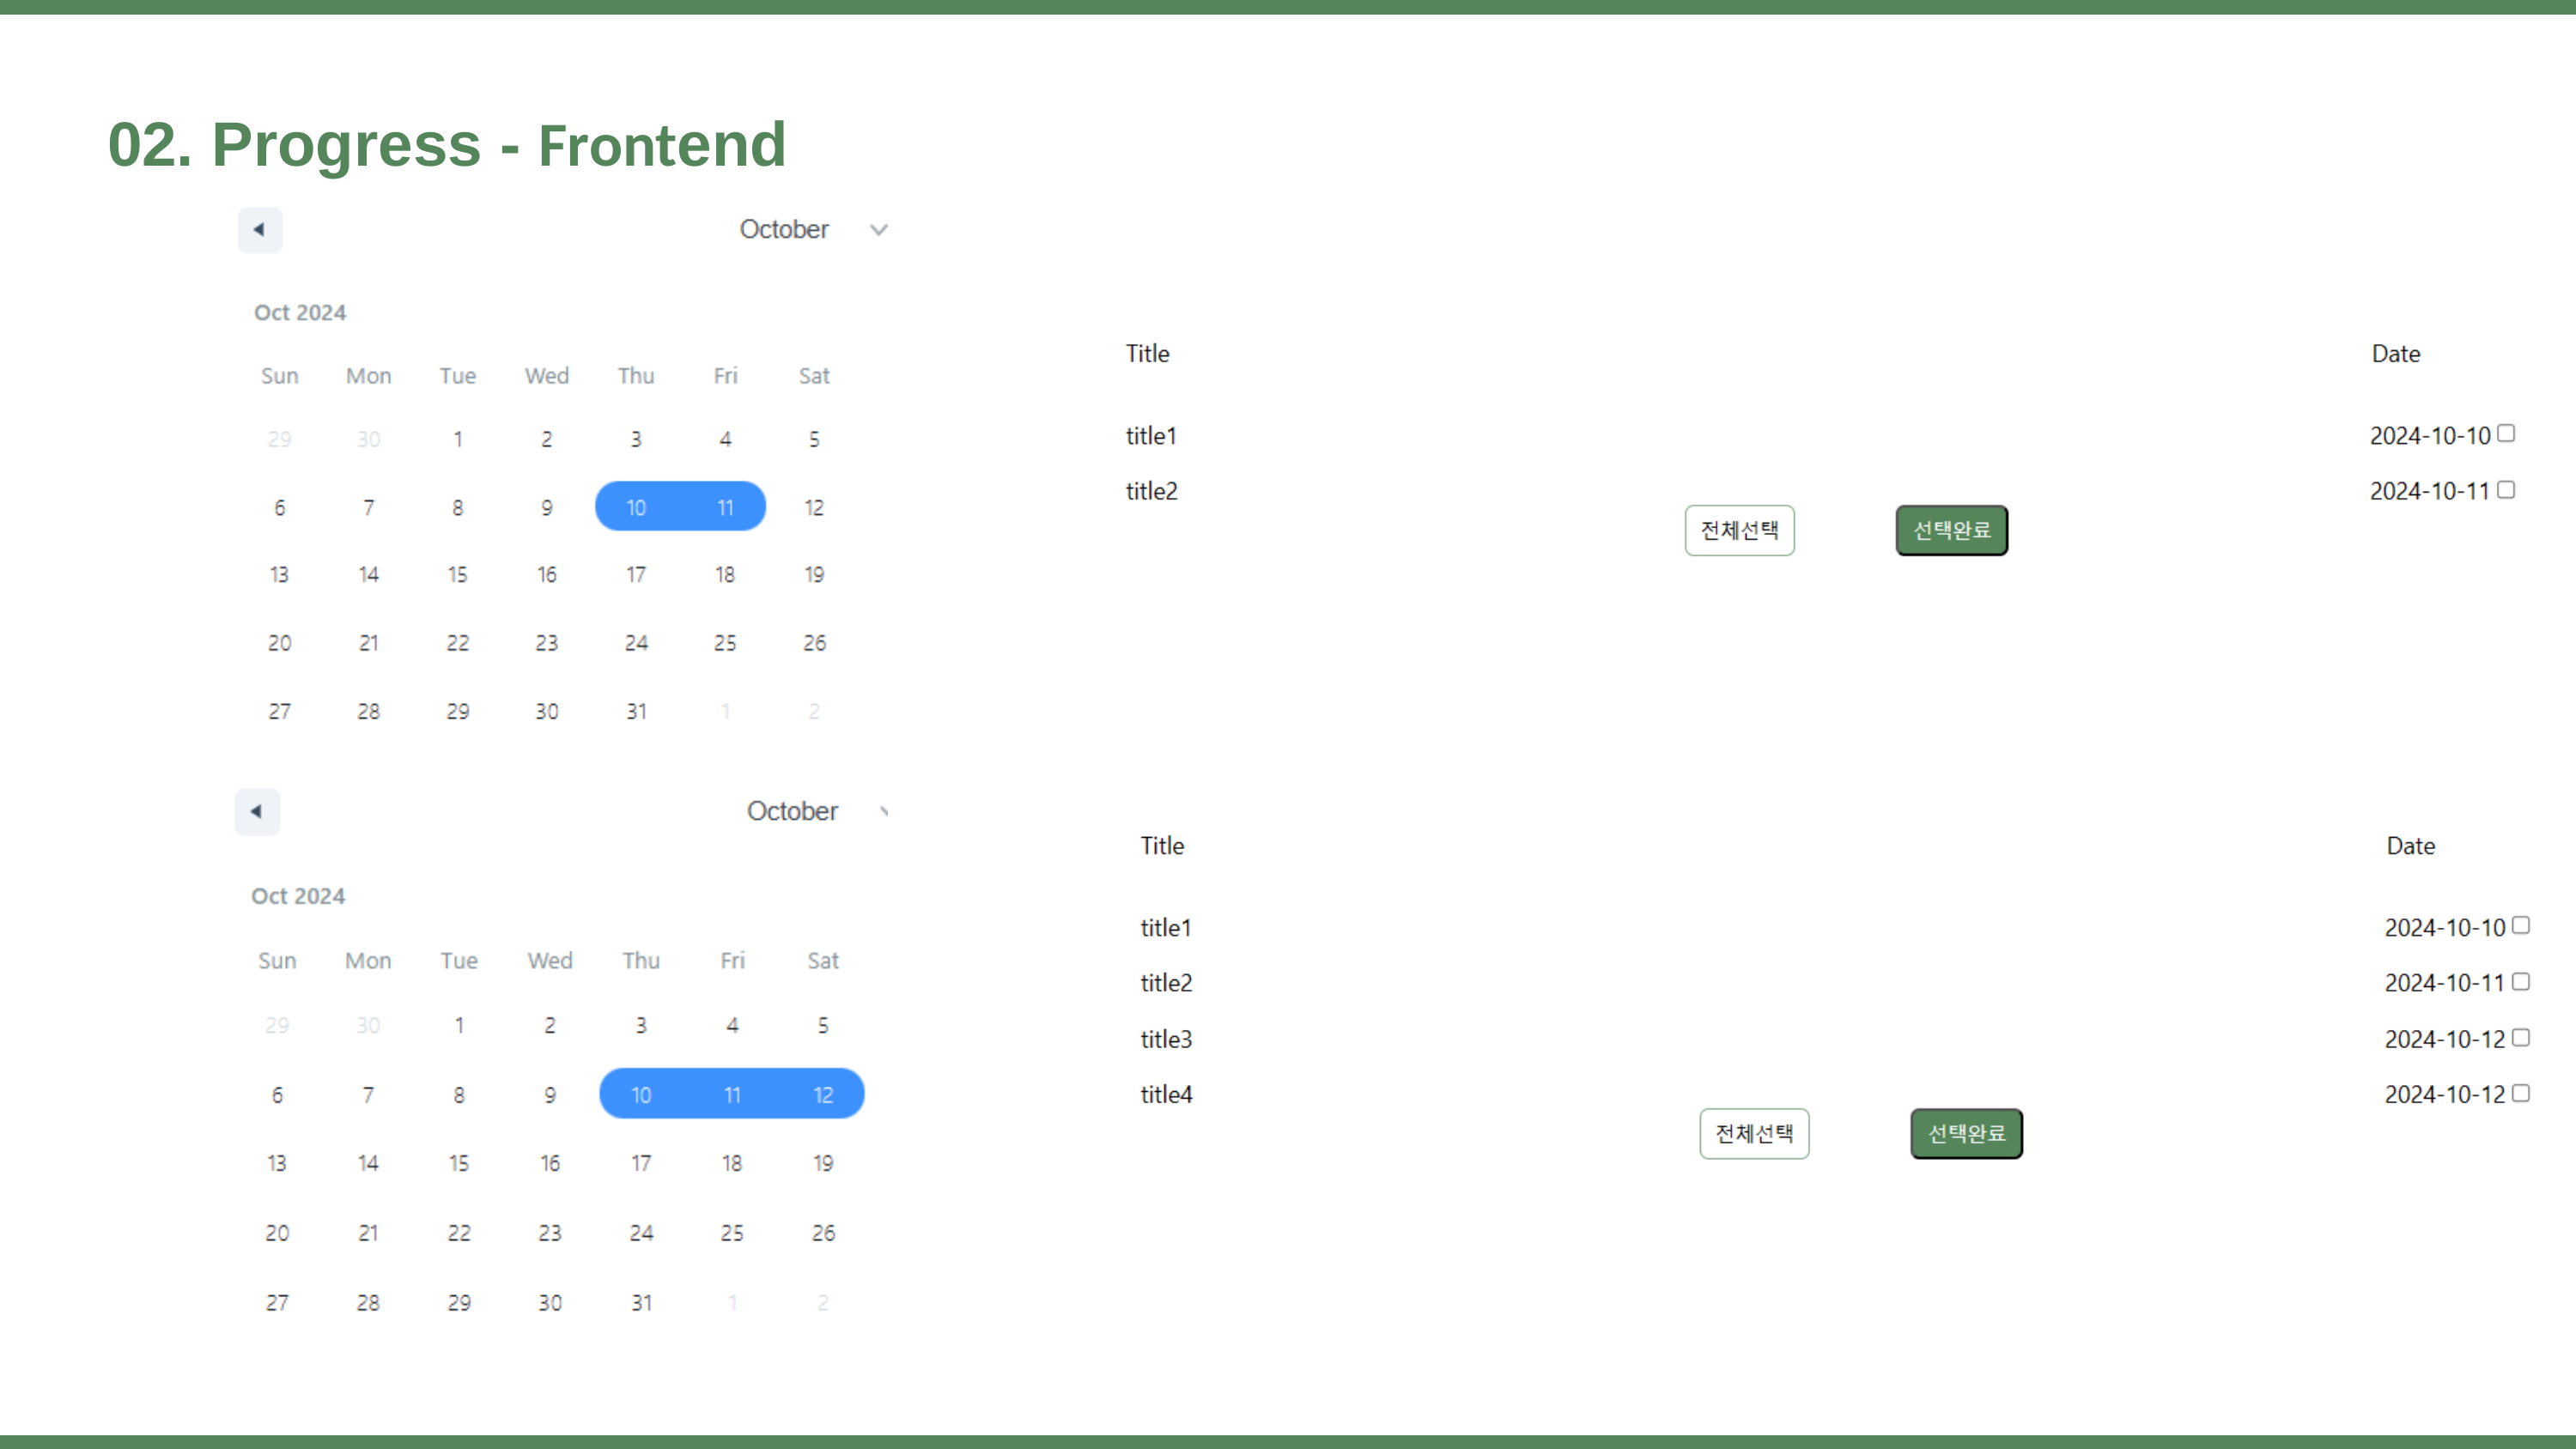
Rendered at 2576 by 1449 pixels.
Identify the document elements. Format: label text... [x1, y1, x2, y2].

picture [1133, 827, 2549, 1172]
text_box 02. Progress - Frontend [107, 100, 1637, 188]
picture [228, 772, 889, 1350]
picture [228, 187, 889, 749]
picture [1121, 334, 2561, 563]
picture [0, 1435, 2576, 1449]
picture [0, 0, 2576, 15]
